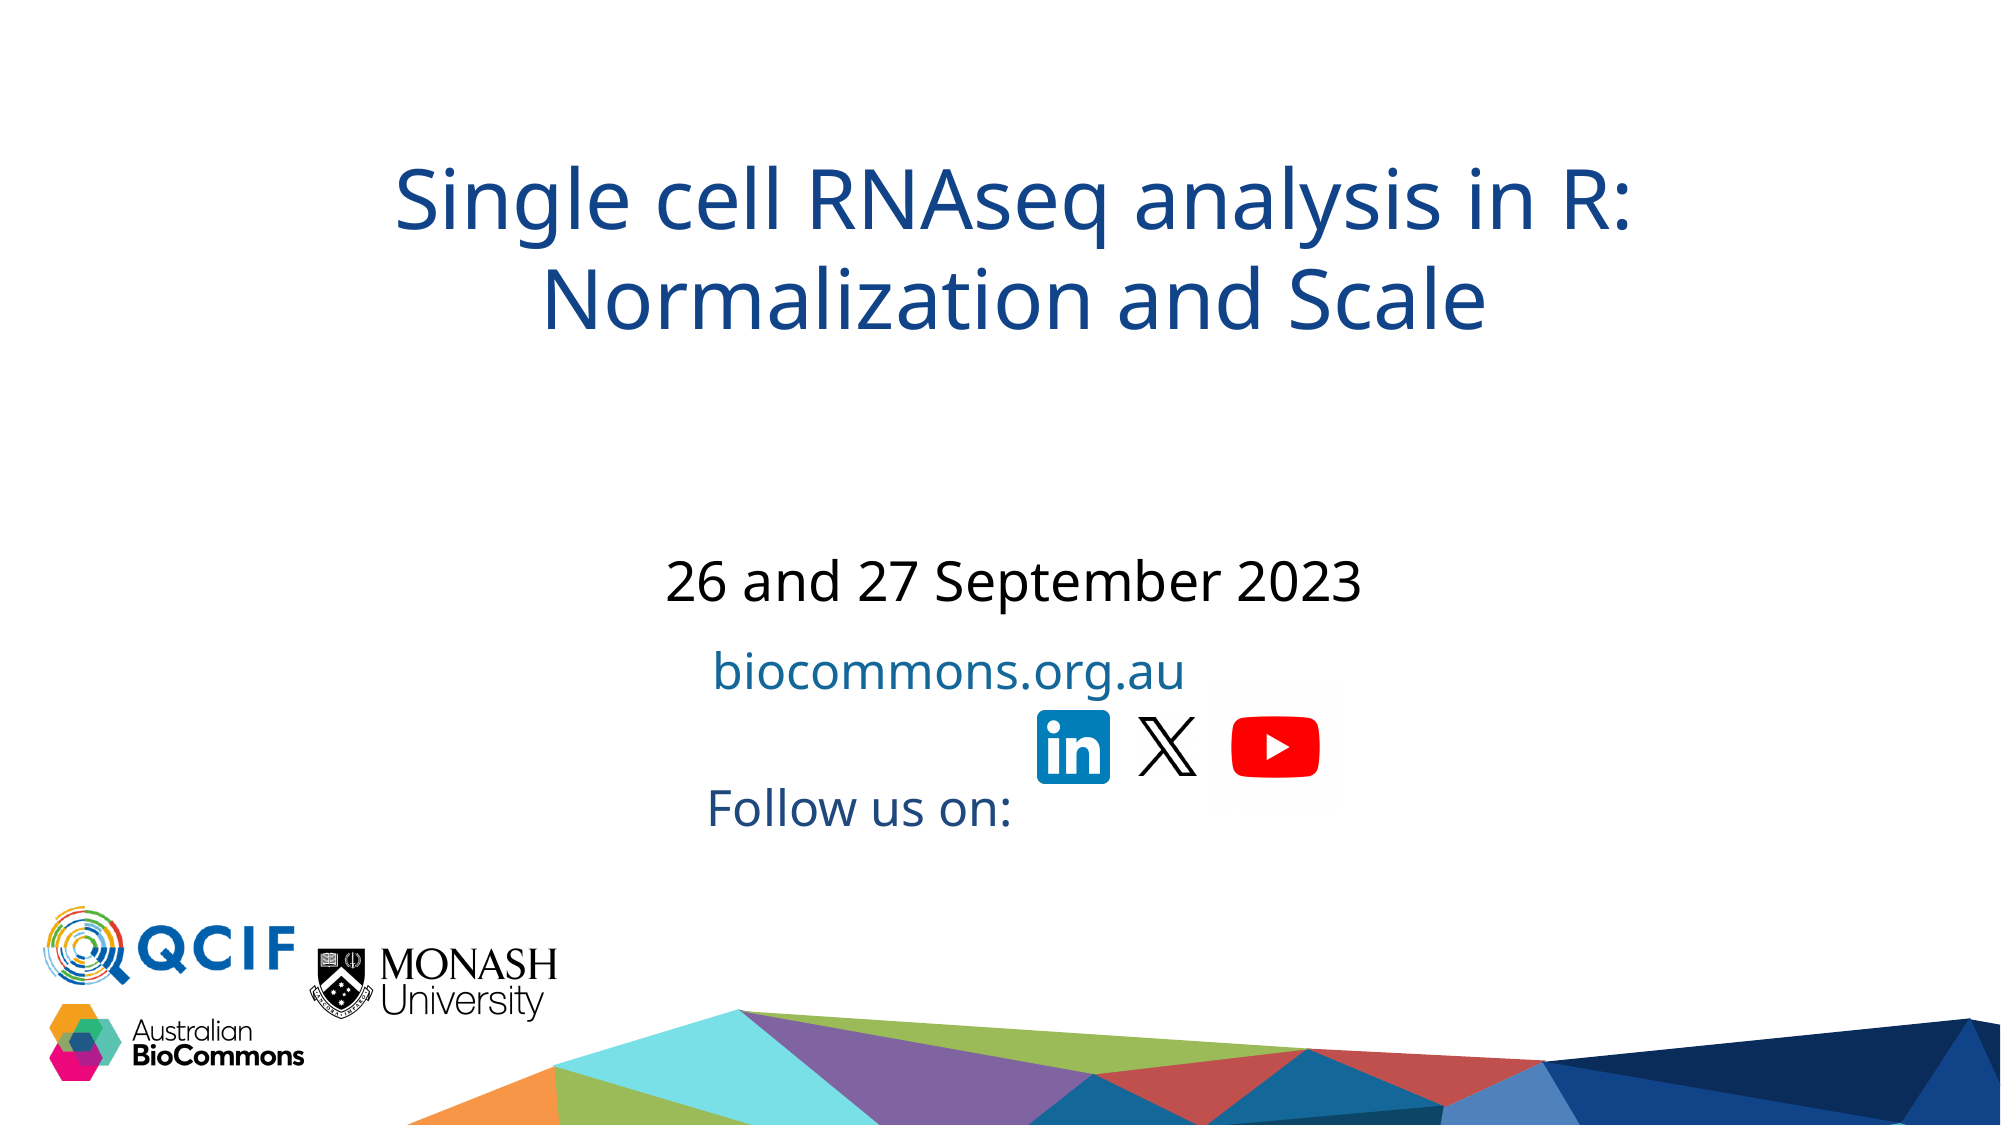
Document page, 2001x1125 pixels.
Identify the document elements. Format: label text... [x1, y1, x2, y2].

text_box Single cell RNAseq analysis in R: Normalization and Scale 26 and 27 September 2023 [90, 141, 1940, 326]
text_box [686, 559, 1344, 859]
picture [43, 905, 559, 1024]
picture [49, 1004, 304, 1081]
